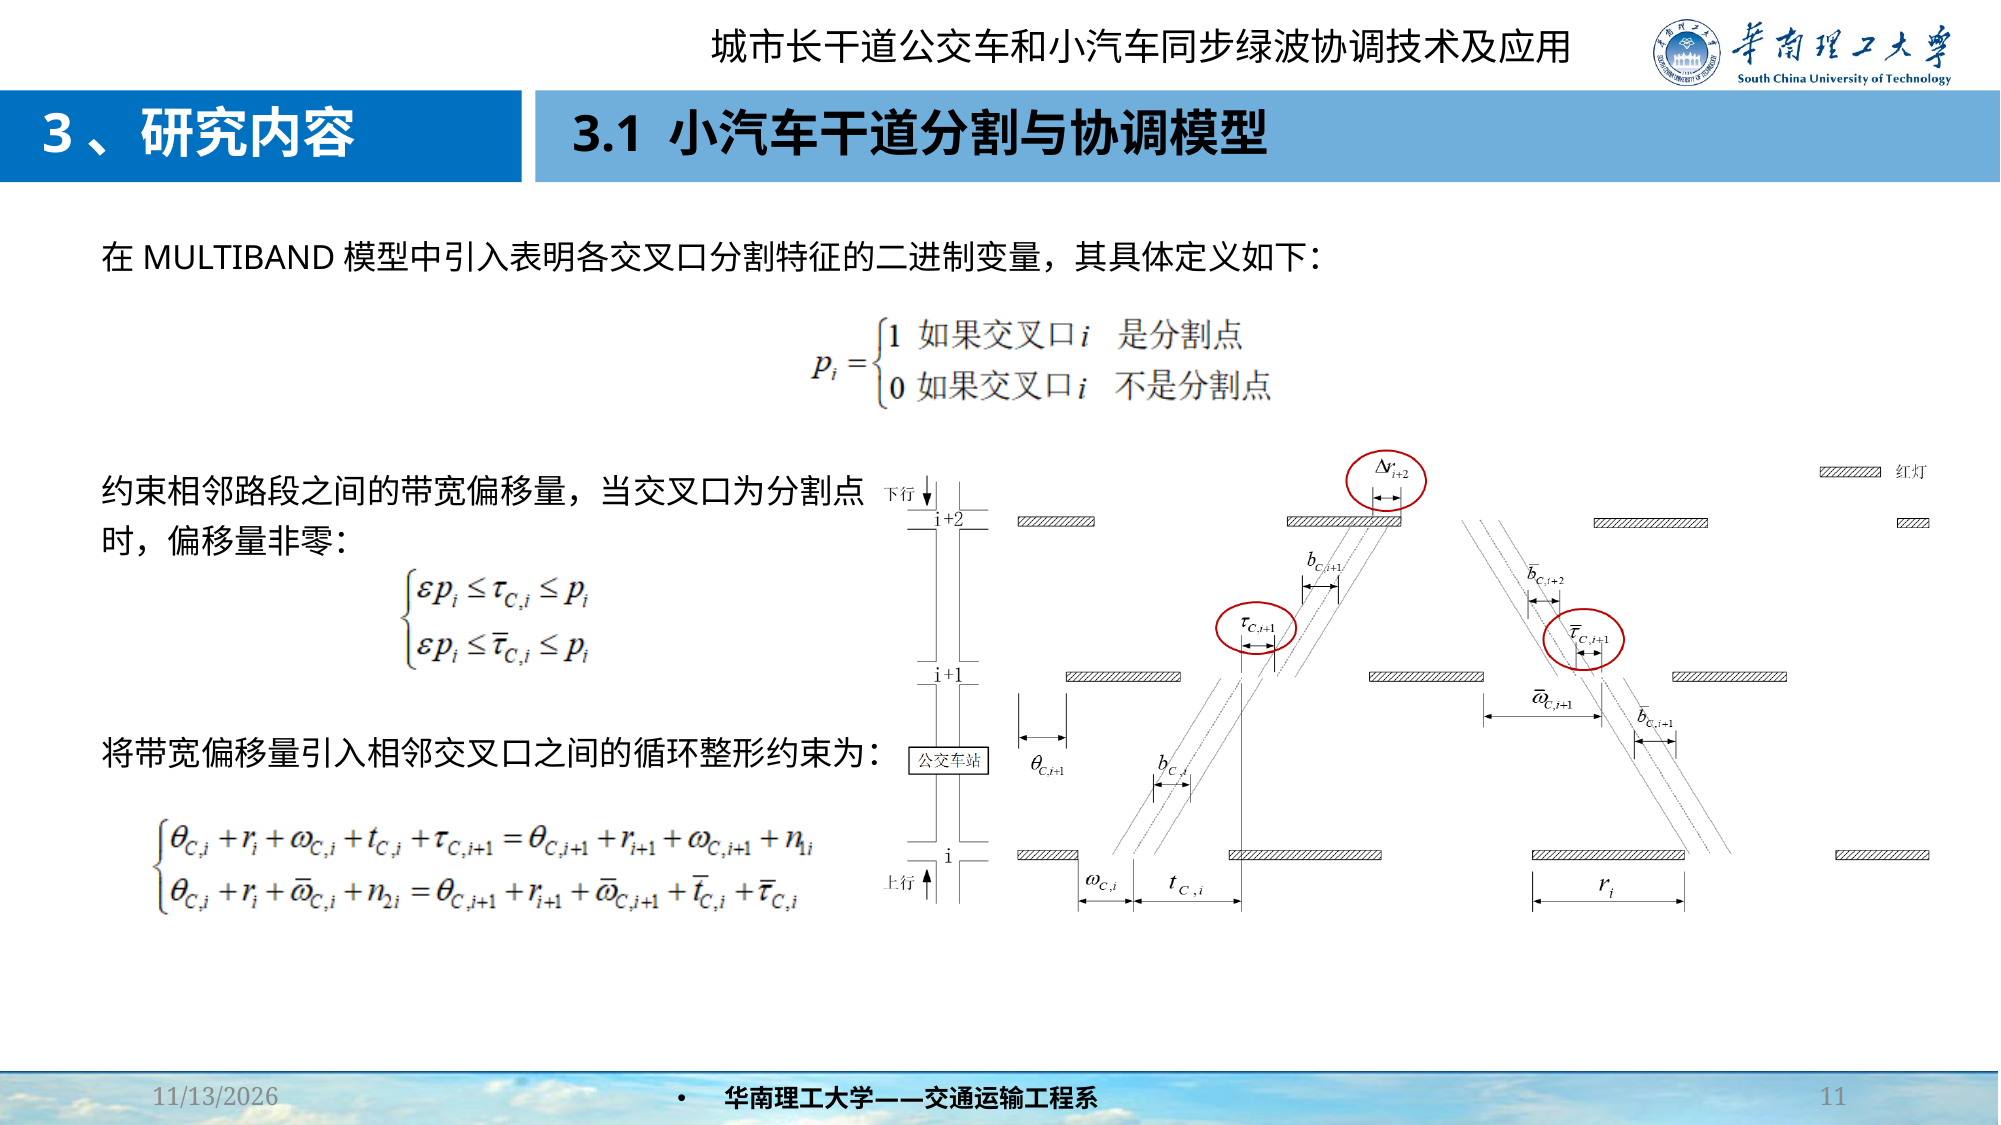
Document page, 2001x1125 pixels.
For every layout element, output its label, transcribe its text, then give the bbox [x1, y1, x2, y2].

picture [395, 562, 599, 677]
text_box 将带宽偏移量引入相邻交叉口之间的循环整形约束为： [86, 714, 856, 779]
picture [1653, 19, 1951, 86]
slide_number 11 [1412, 1071, 1863, 1124]
picture [147, 813, 823, 921]
footer 华南理工大学——交通运输工程系 [662, 1071, 1338, 1124]
picture [805, 309, 1286, 415]
list 3、研究内容 [27, 95, 502, 175]
picture [0, 1071, 1998, 1125]
text_box 在MULTIBAND模型中引入表明各交叉口分割特征的二进制变量，其具体定义如下： [86, 228, 1703, 284]
text_box 约束相邻路段之间的带宽偏移量，当交叉口为分割点时，偏移量非零： [86, 453, 856, 568]
picture [856, 441, 1943, 931]
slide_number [137, 1071, 588, 1124]
title 3.1 小汽车干道分割与协调模型 [557, 95, 1943, 175]
